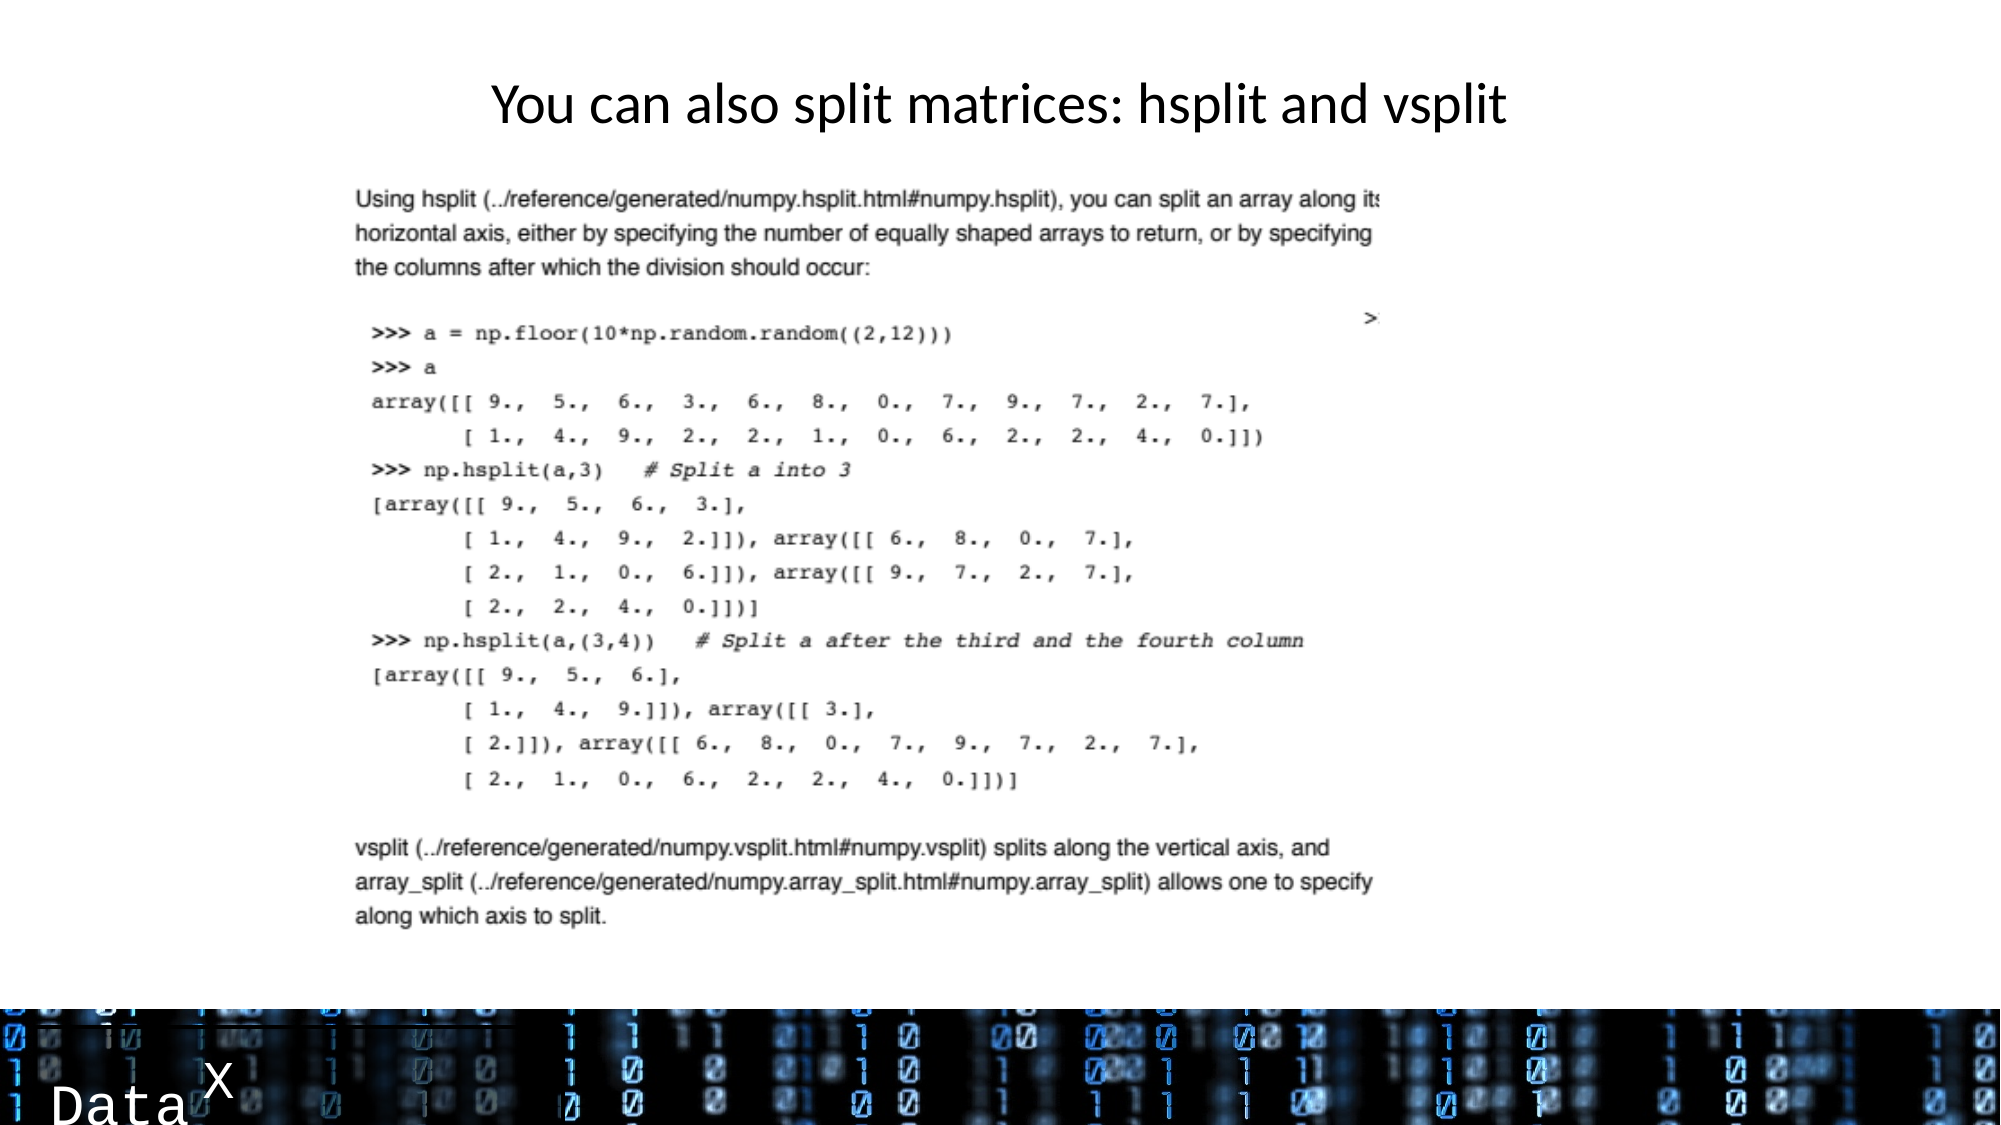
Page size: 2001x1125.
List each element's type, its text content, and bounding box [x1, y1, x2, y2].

picture [102, 1120, 110, 1125]
picture [0, 1009, 2000, 1125]
picture [59, 1091, 76, 1121]
picture [163, 1110, 177, 1122]
picture [324, 182, 1380, 939]
picture [93, 1110, 107, 1122]
picture [172, 1120, 180, 1125]
picture [37, 1029, 561, 1125]
title You can also split matrices: hsplit and vsplit [99, 45, 1900, 155]
